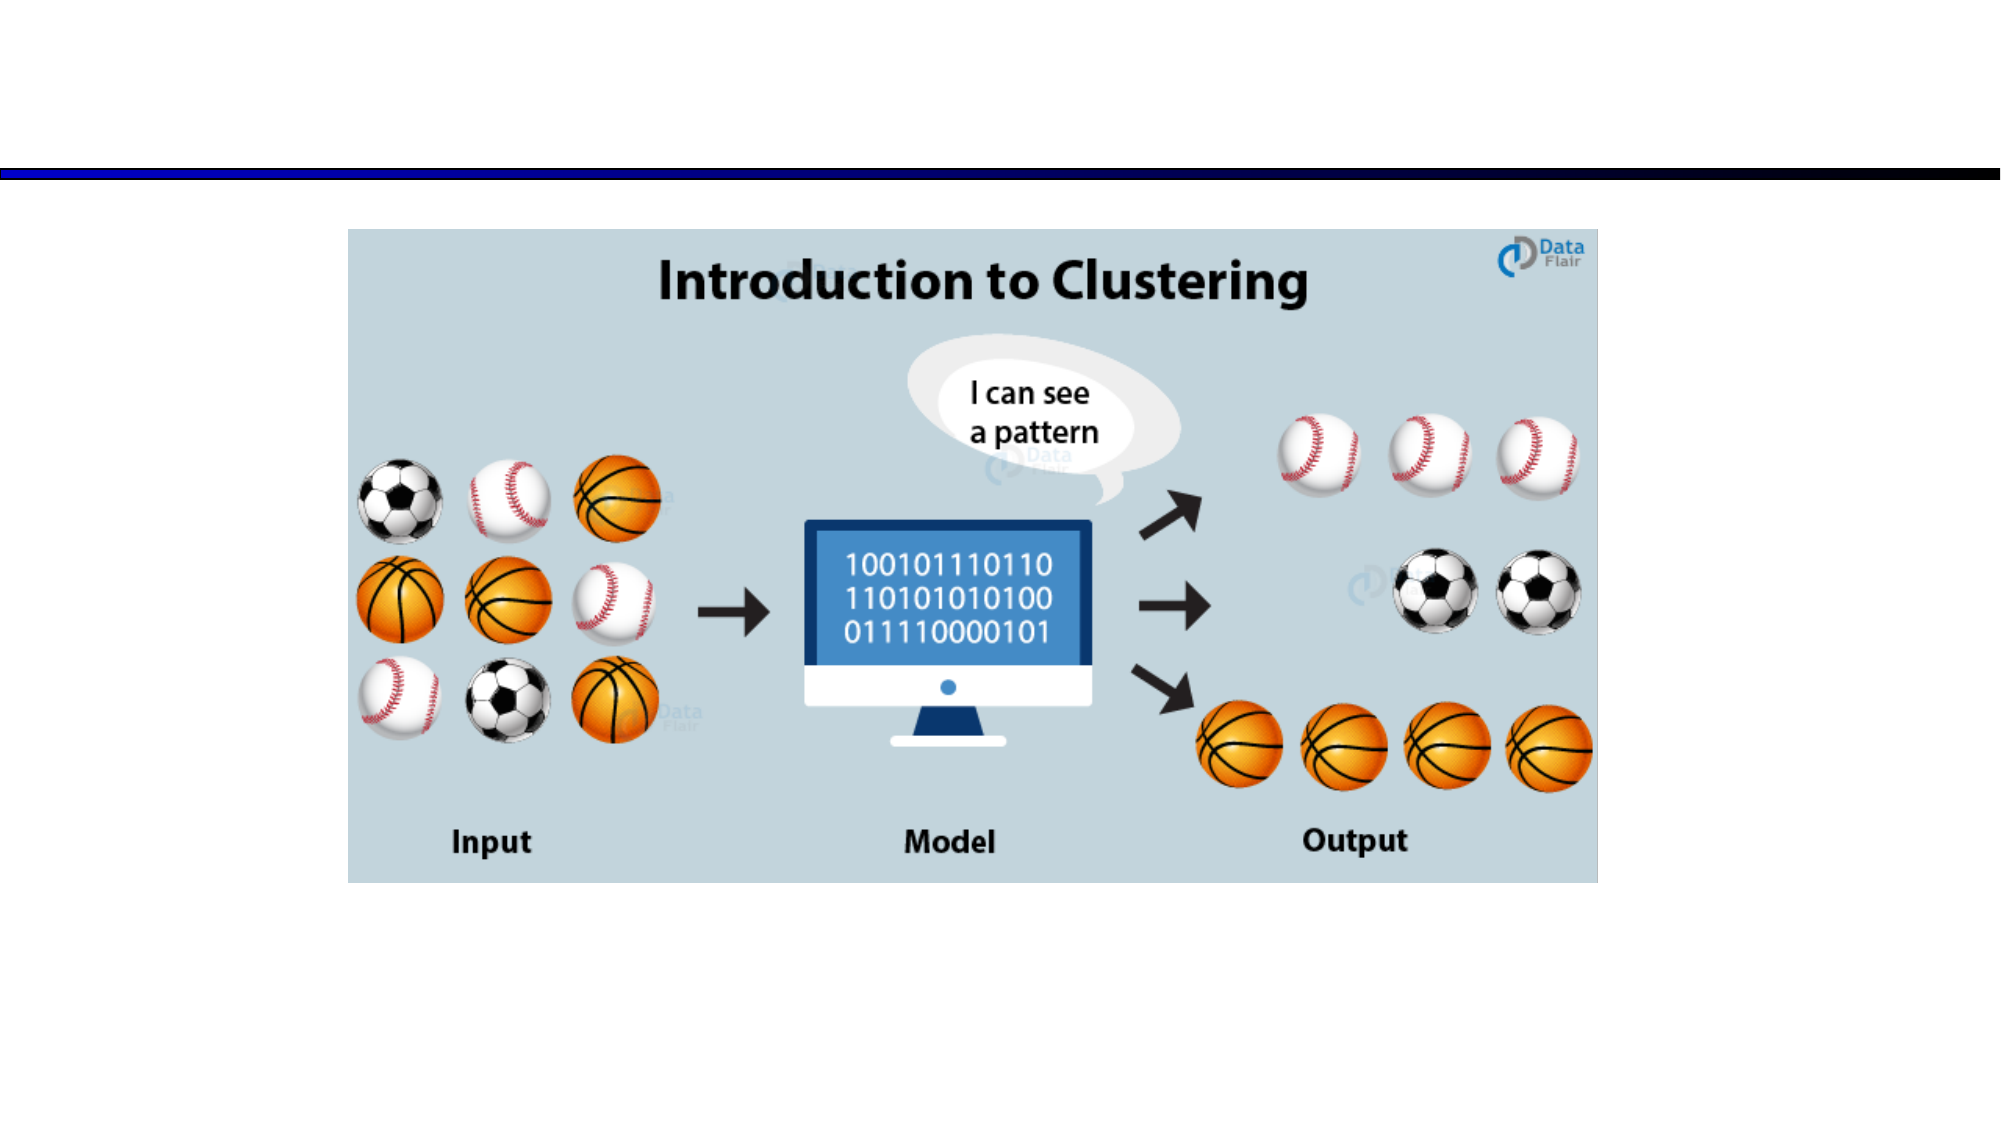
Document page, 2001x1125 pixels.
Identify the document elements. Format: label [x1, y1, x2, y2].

picture [348, 228, 1607, 883]
